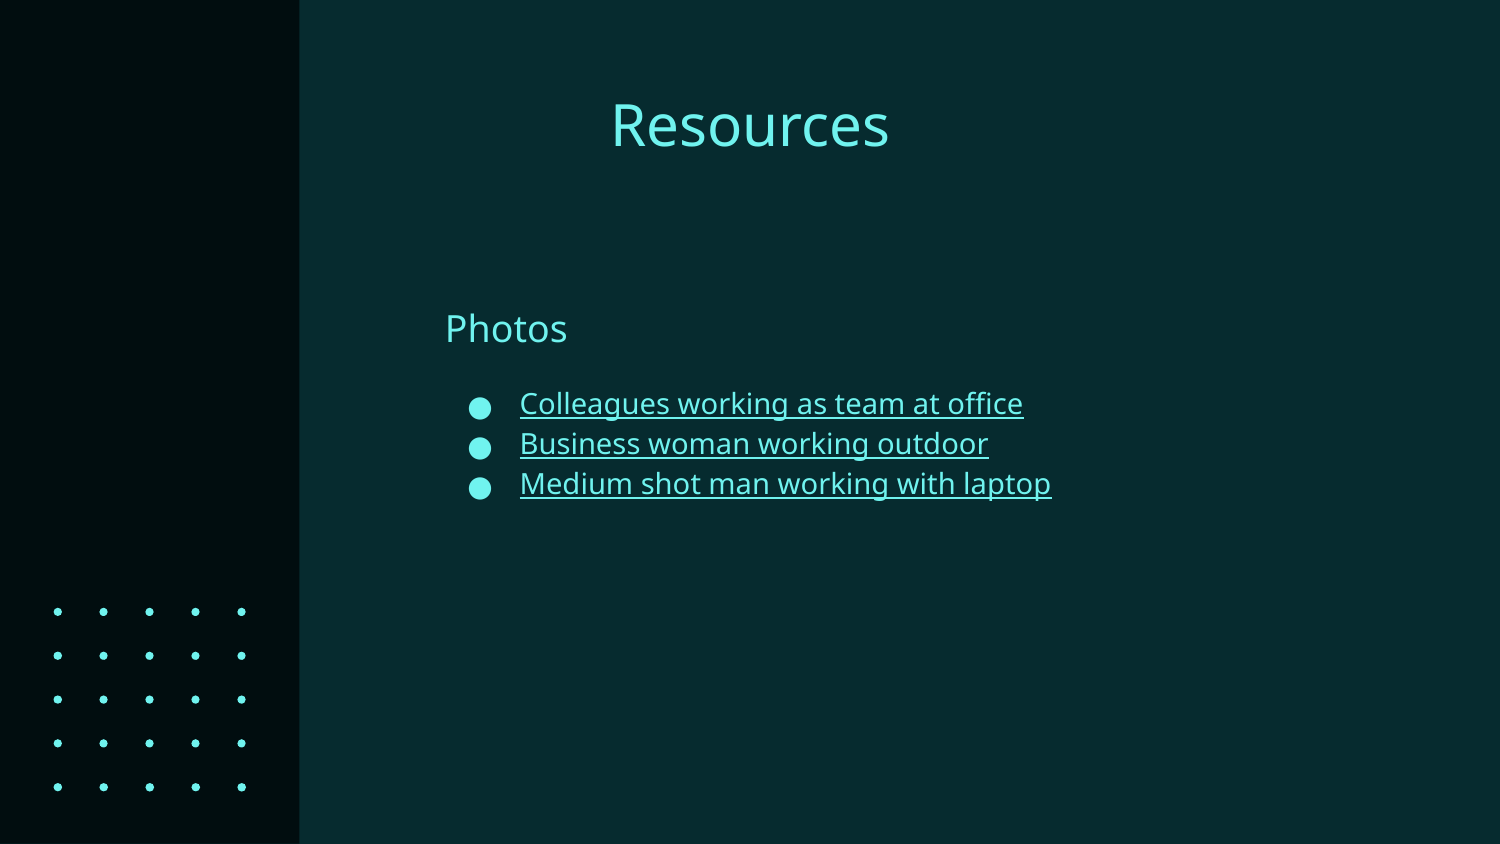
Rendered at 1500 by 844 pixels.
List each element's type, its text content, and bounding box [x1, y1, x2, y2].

title Resources [118, 72, 1383, 167]
subtitle Colleagues working as team at office Business woman working outdoor Medium shot man working with laptop [429, 370, 1379, 756]
title Photos [429, 284, 1379, 370]
